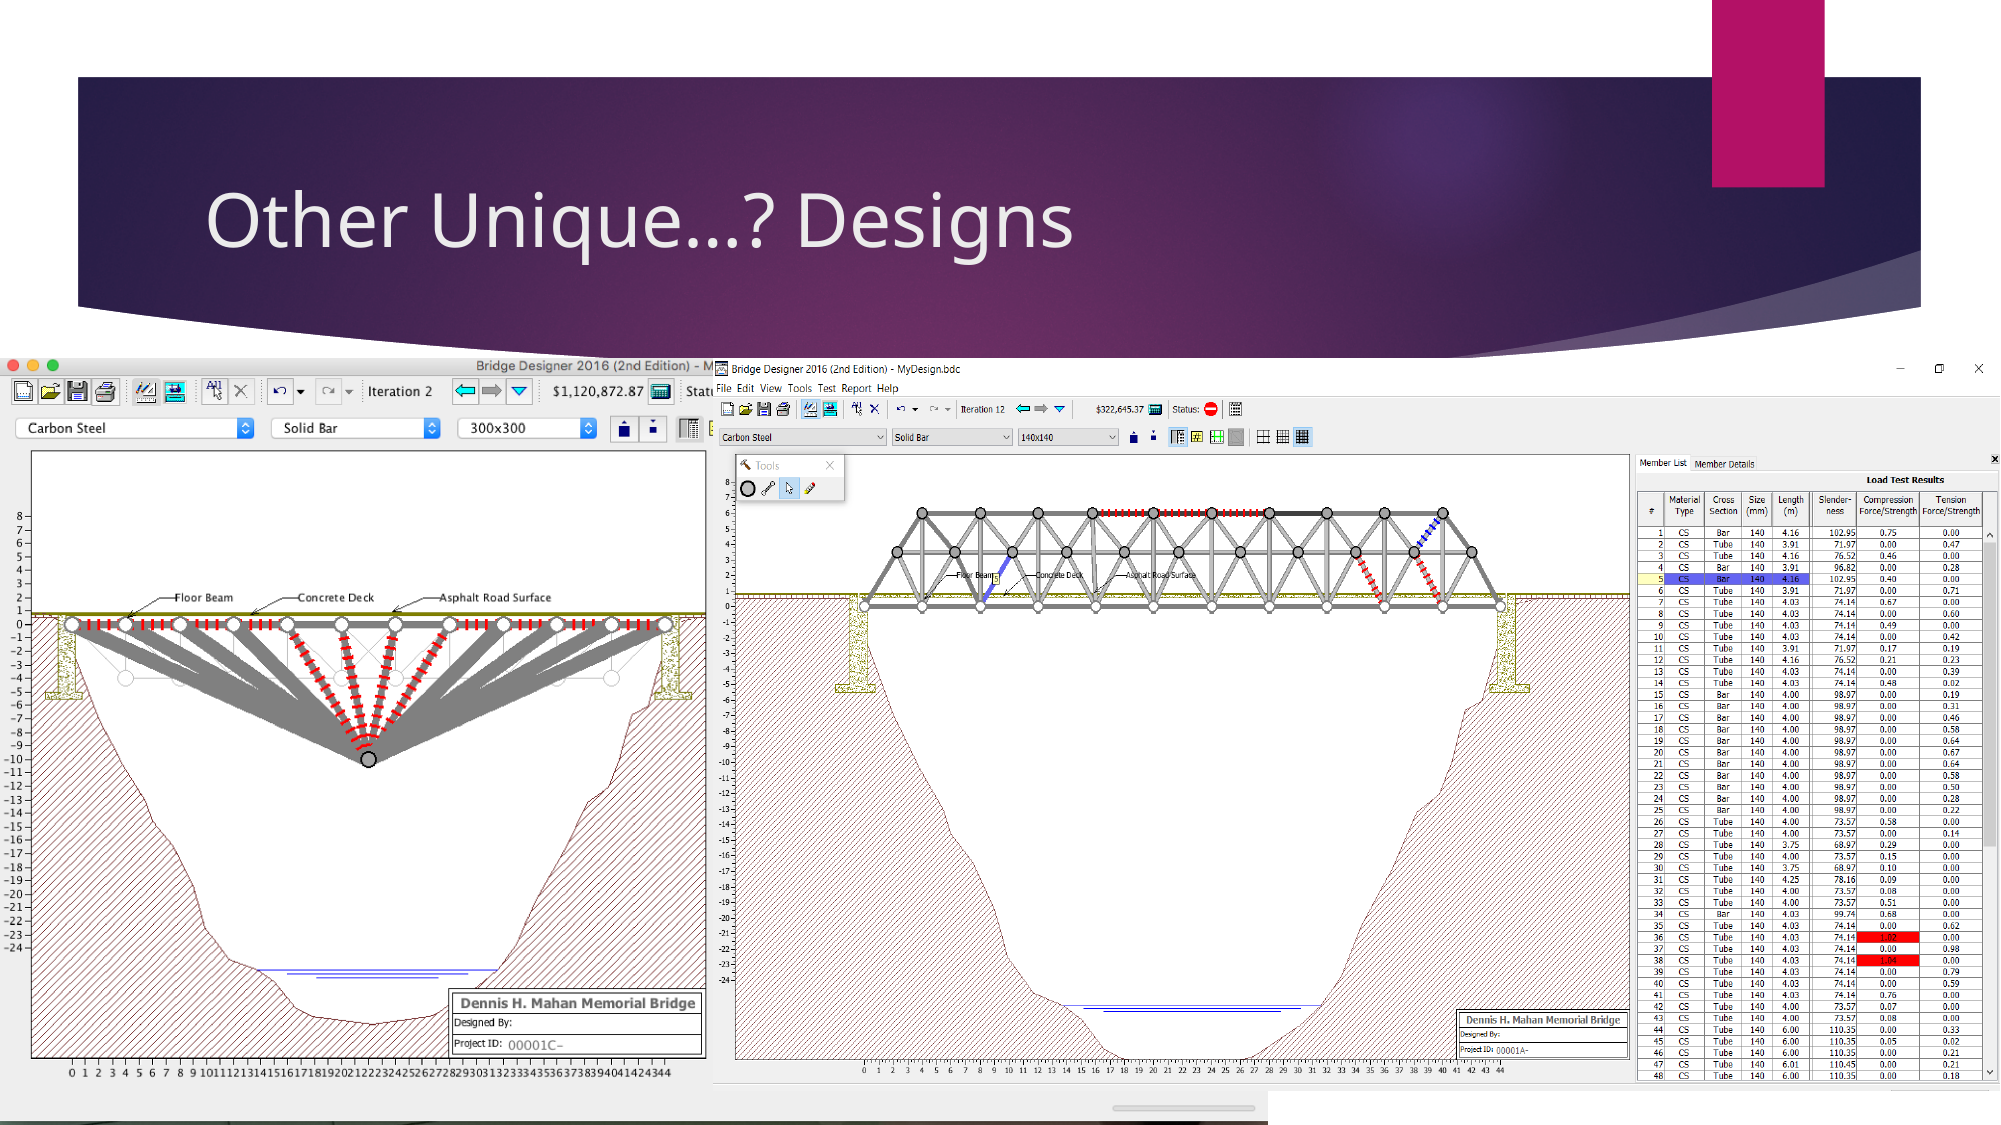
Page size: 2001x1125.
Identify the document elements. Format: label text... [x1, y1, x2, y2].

picture [79, 78, 2000, 1092]
title Other Unique…? Designs [189, 159, 1627, 276]
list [0, 358, 1268, 1125]
